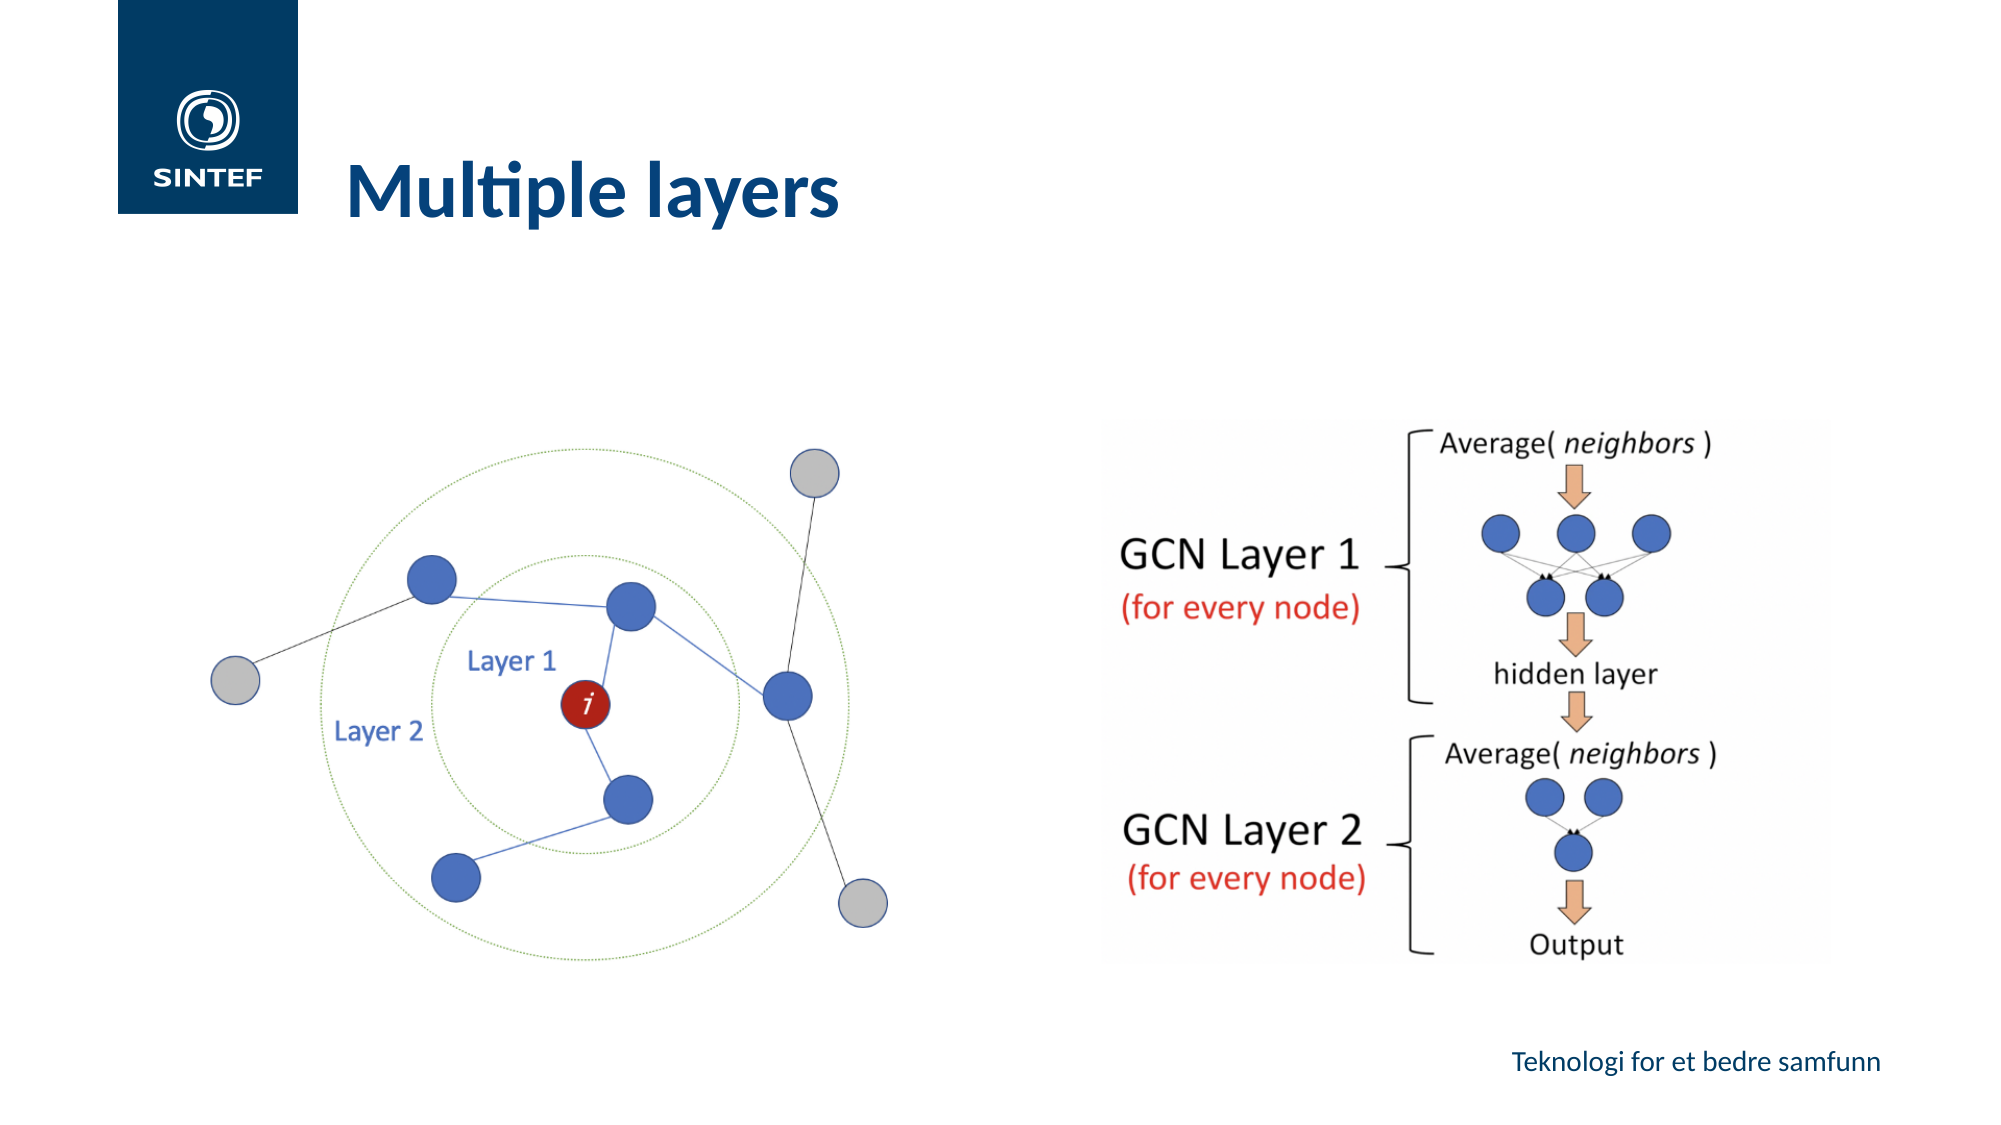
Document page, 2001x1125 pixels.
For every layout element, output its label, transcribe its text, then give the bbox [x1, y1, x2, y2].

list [1101, 419, 1831, 964]
footer Teknologi for et bedre samfunn [1206, 1042, 1882, 1078]
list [182, 403, 912, 979]
picture [118, 0, 298, 214]
title Multiple layers [344, 62, 1889, 235]
